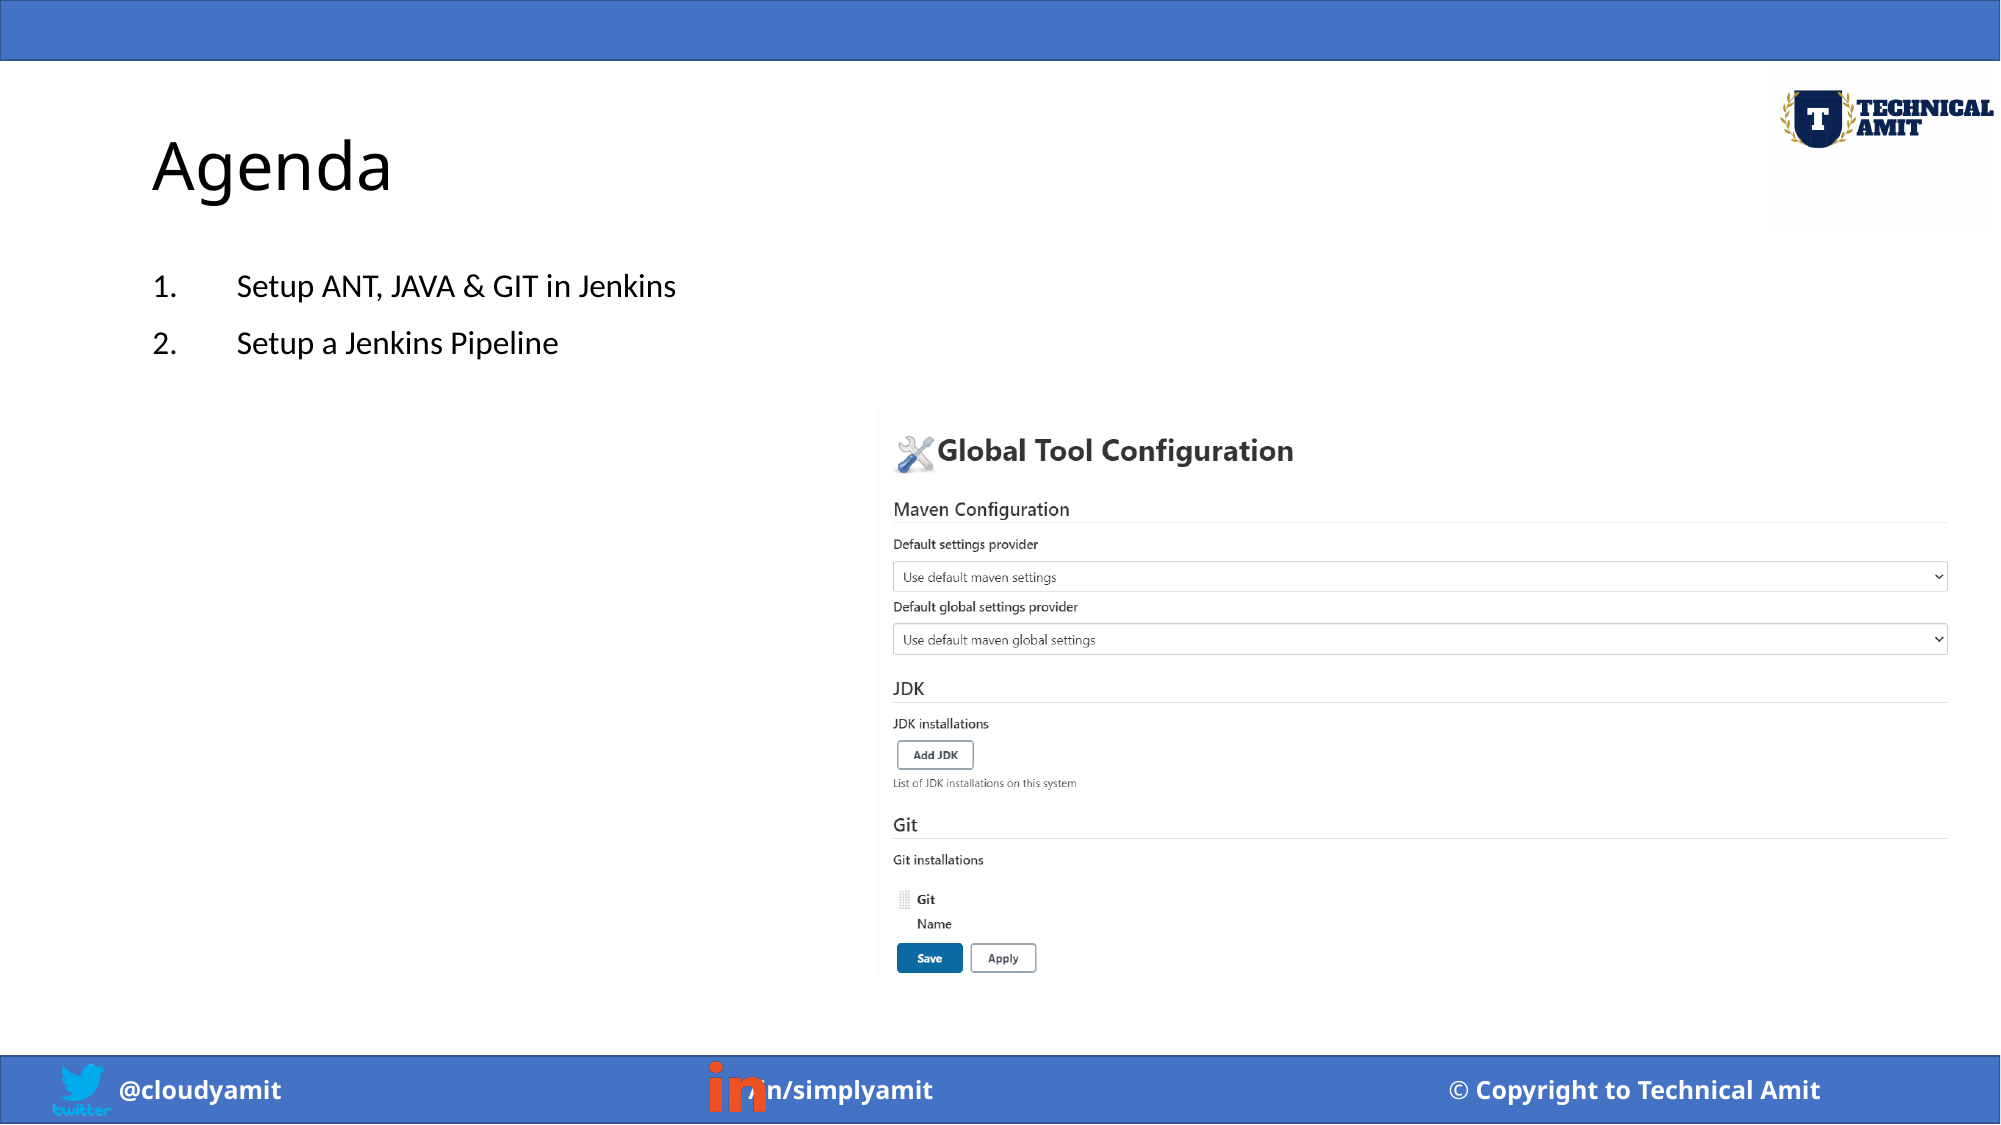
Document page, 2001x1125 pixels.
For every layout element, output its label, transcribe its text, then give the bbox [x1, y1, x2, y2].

picture [709, 1061, 766, 1112]
picture [851, 411, 1958, 976]
title Agenda [137, 59, 1863, 261]
picture [1863, 61, 1997, 234]
list Setup ANT, JAVA & GIT in Jenkins Setup a Jenkins Pipeline [137, 261, 1863, 976]
picture [47, 1061, 117, 1118]
